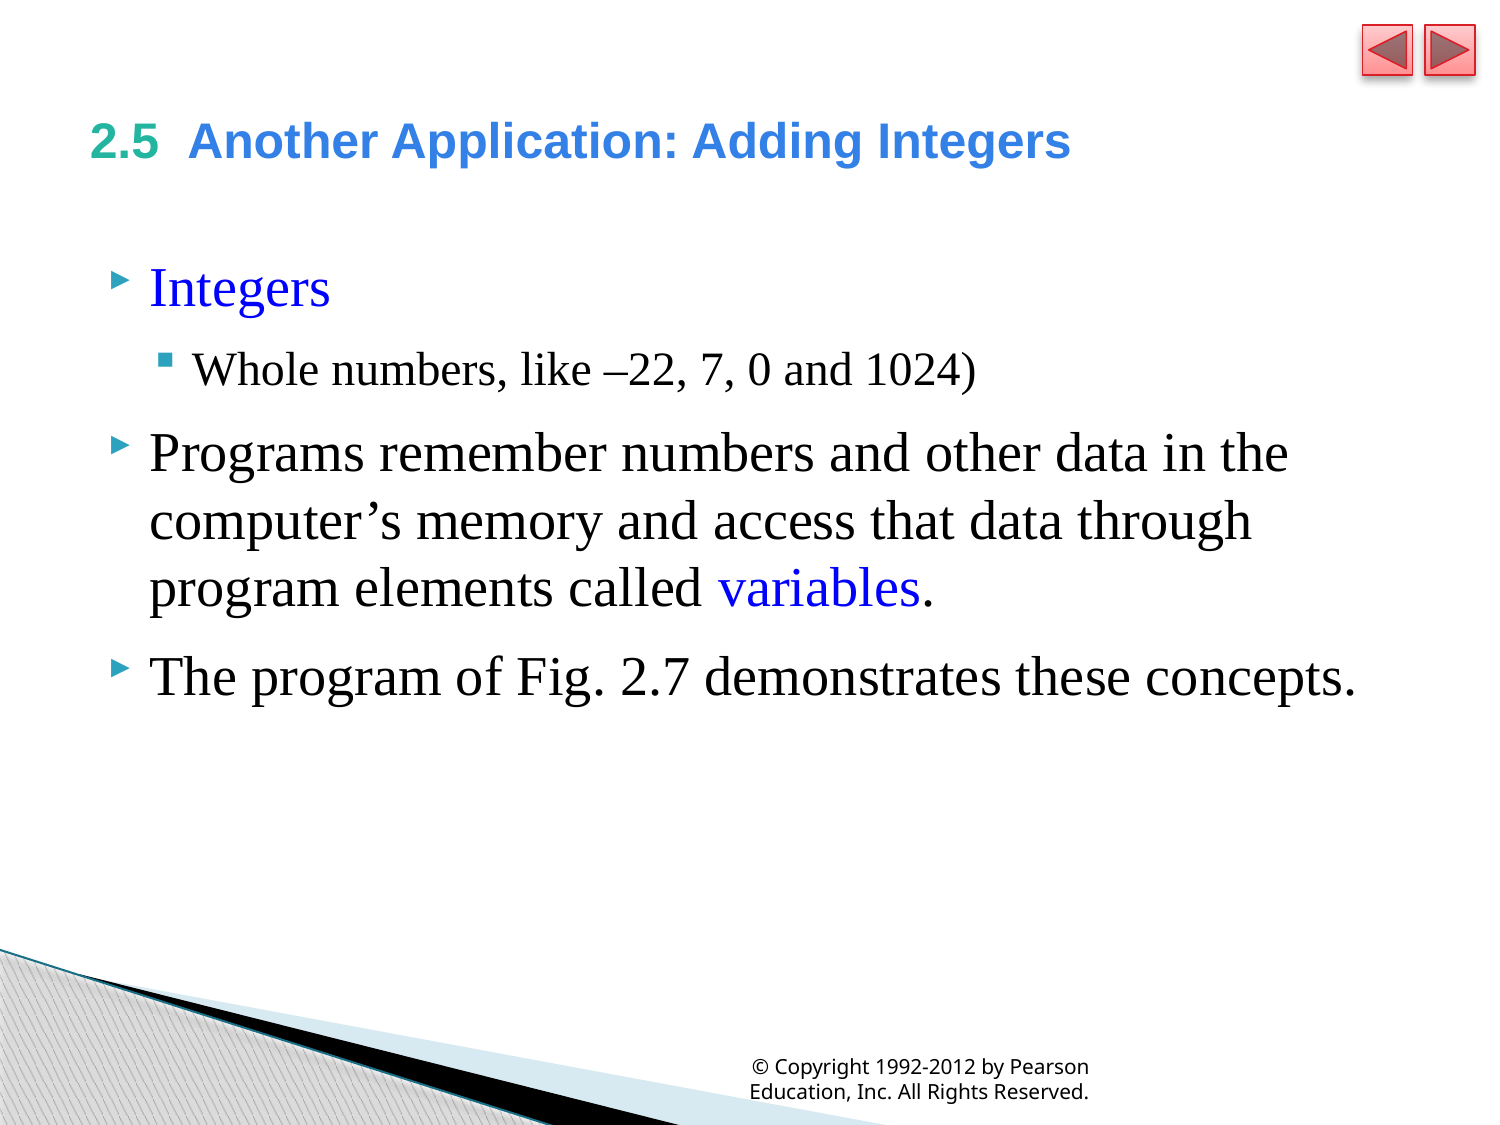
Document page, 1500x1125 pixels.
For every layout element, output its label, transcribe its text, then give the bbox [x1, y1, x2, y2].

footer © Copyright 1992-2012 by Pearson Education, Inc. All Rights Reserved. [650, 1051, 1105, 1112]
title 2.5 Another Application: Adding Integers [75, 45, 1425, 233]
list Integers Whole numbers, like –22, 7, 0 and 1024) Programs remember numbers and other data in the computer’s memory and access that data through program elements called variables. The program of Fig. 2.7 demonstrates these concepts. [75, 242, 1425, 986]
